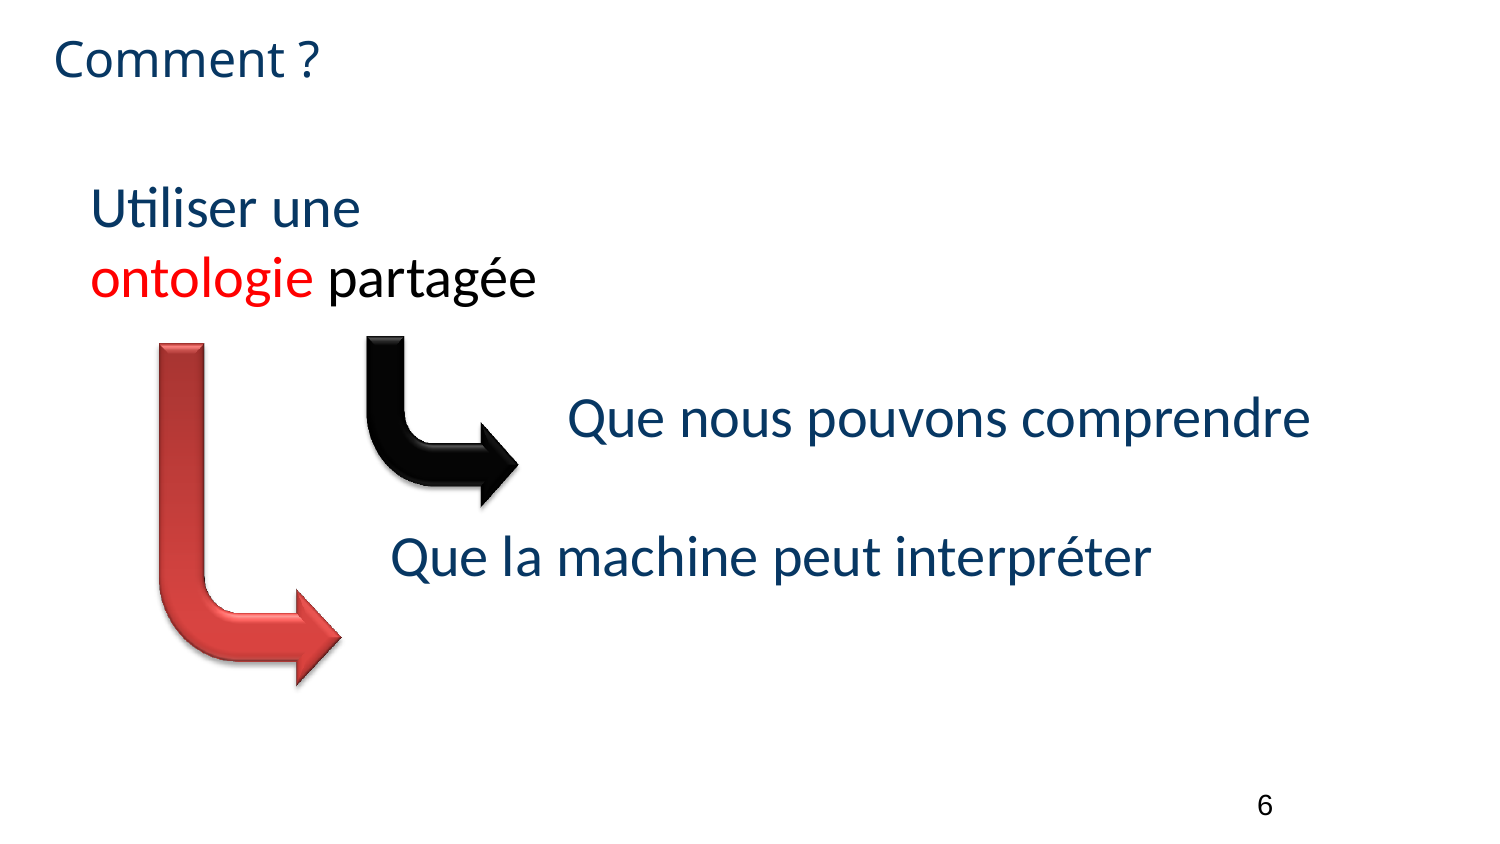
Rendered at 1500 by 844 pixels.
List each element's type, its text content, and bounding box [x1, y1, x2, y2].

picture [151, 339, 348, 697]
picture [360, 331, 524, 517]
list Utiliser une ontologie partagée Que nous pouvons comprendre Que la machine peut interpréter [75, 153, 1425, 765]
slide_number 6 [1241, 771, 1332, 836]
title Comment ? [38, 21, 1389, 95]
